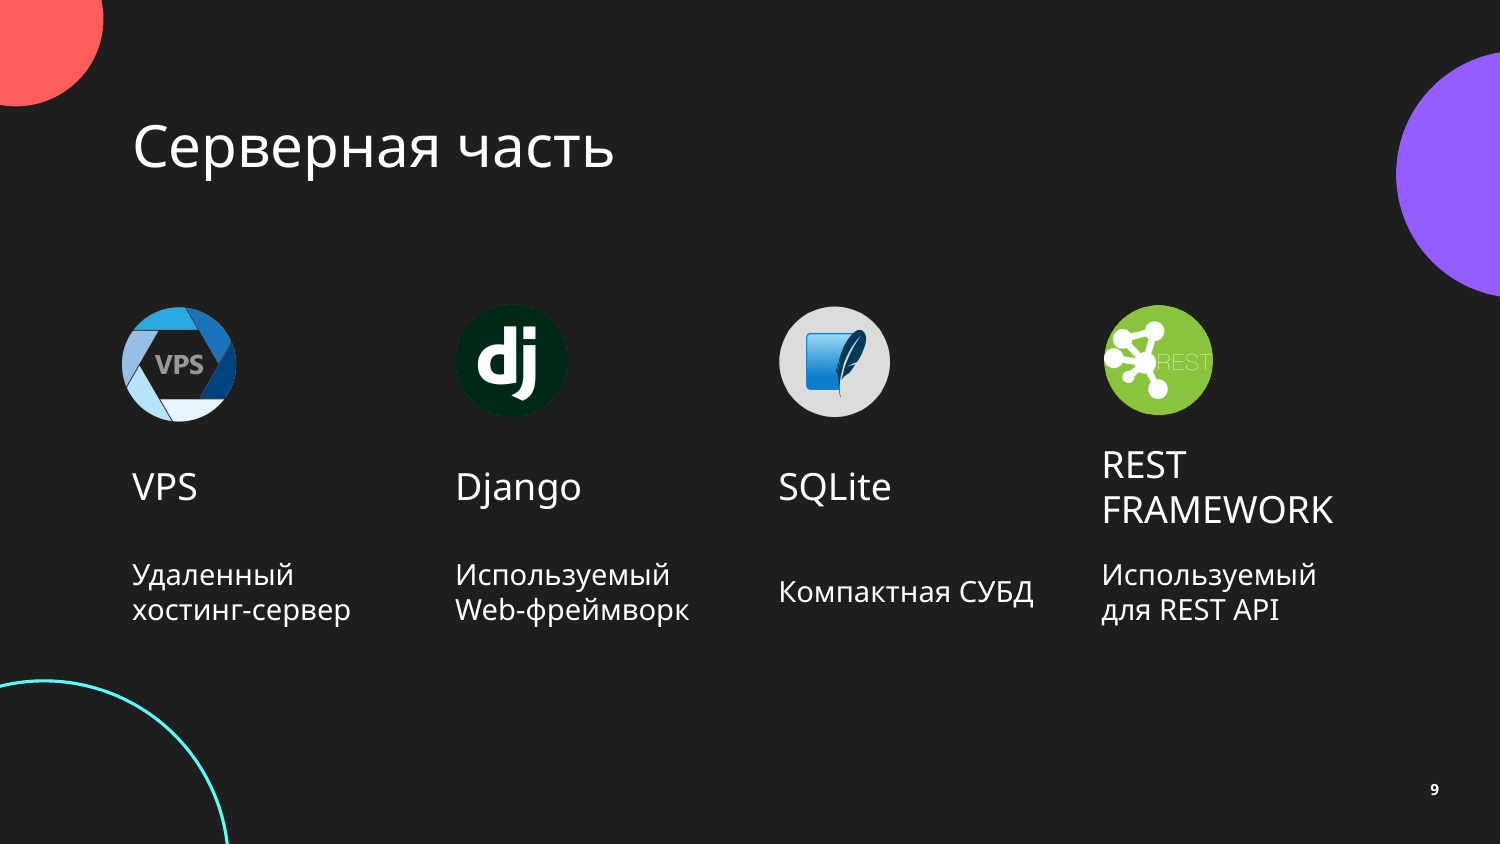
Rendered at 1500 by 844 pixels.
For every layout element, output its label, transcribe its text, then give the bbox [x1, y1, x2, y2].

title Django [440, 441, 736, 531]
picture [453, 302, 571, 421]
picture [769, 296, 900, 427]
subtitle Компактная СУБД [763, 546, 1059, 636]
title Серверная часть [117, 106, 1383, 183]
slide_number 9 [1389, 764, 1480, 816]
subtitle Используемый для REST API [1086, 546, 1382, 636]
title REST FRAMEWORK [1086, 441, 1415, 531]
picture [1103, 305, 1214, 415]
title SQLite [763, 441, 1059, 531]
subtitle Используемый Web-фреймворк [440, 546, 736, 636]
picture [120, 305, 239, 424]
subtitle Удаленный хостинг-сервер [117, 546, 413, 636]
title VPS [117, 441, 413, 531]
